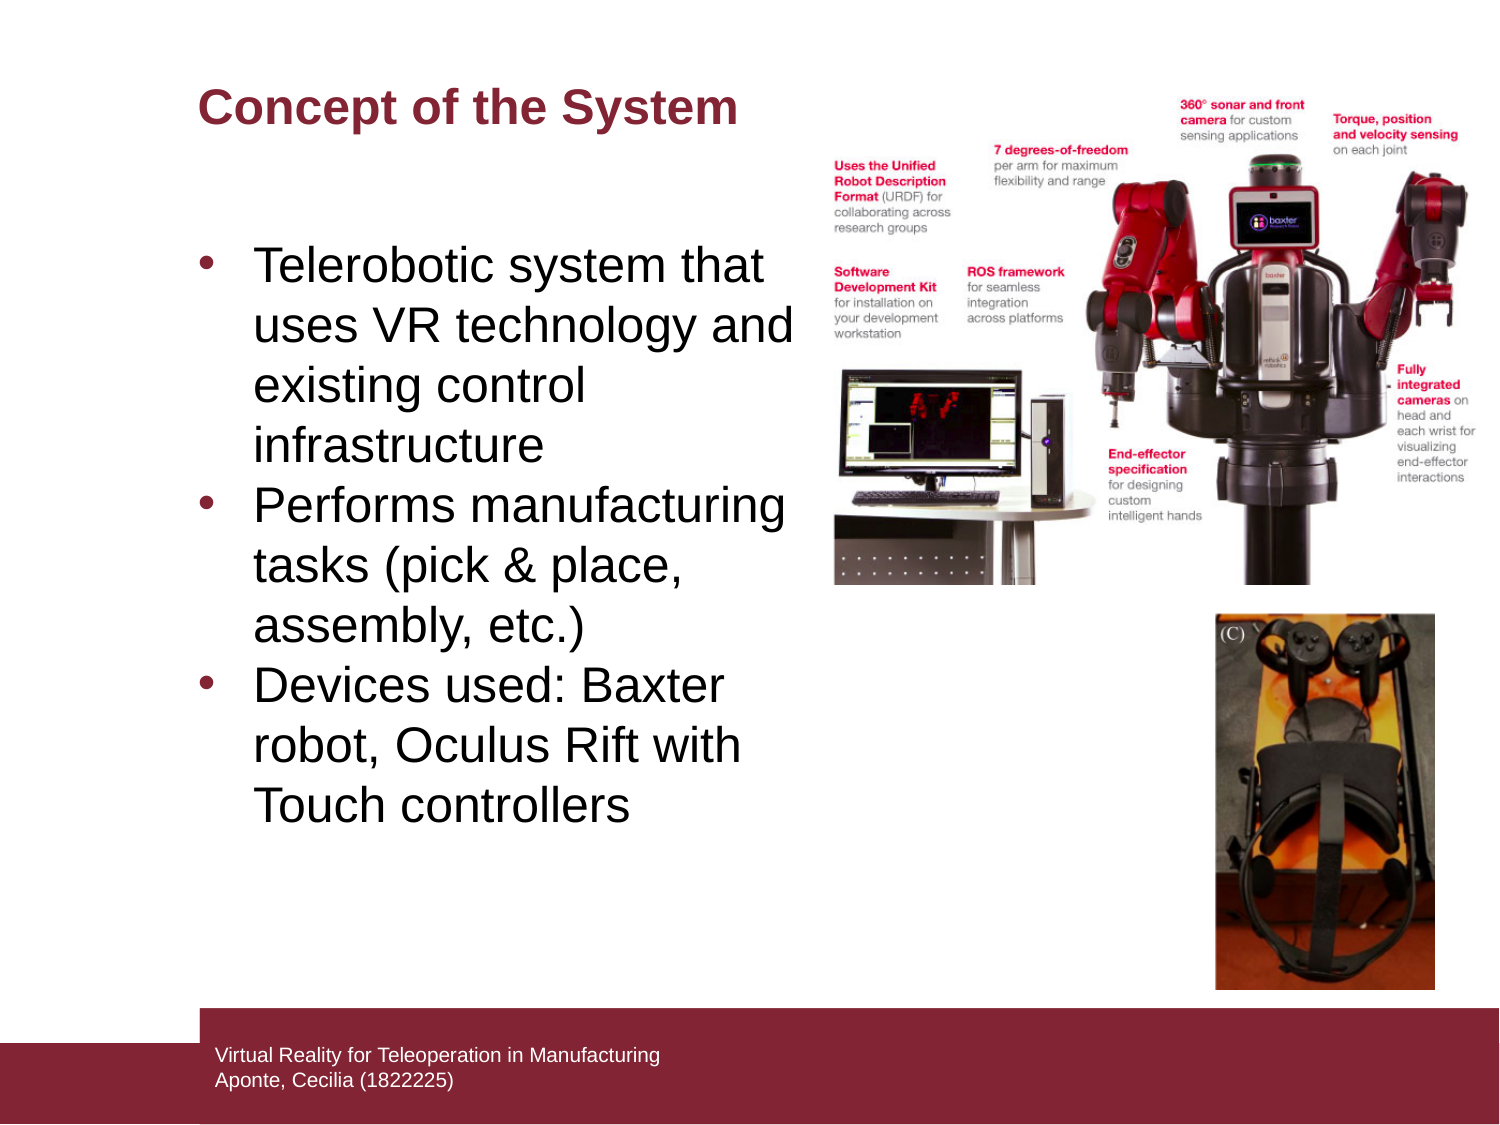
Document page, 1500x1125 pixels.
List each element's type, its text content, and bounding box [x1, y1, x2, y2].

picture [1214, 611, 1435, 991]
text_box Concept of the System [183, 67, 1423, 150]
text_box Virtual Reality for Teleoperation in Manufacturing Aponte, Cecilia (1822225) [199, 1008, 1499, 1125]
text_box [0, 1043, 199, 1124]
picture [824, 89, 1478, 586]
text_box Telerobotic system that uses VR technology and existing control infrastructure Performs manufacturing tasks (pick & place, assembly, etc.) Devices used: Baxter robot, Oculus Rift with Touch controllers [183, 224, 855, 1035]
